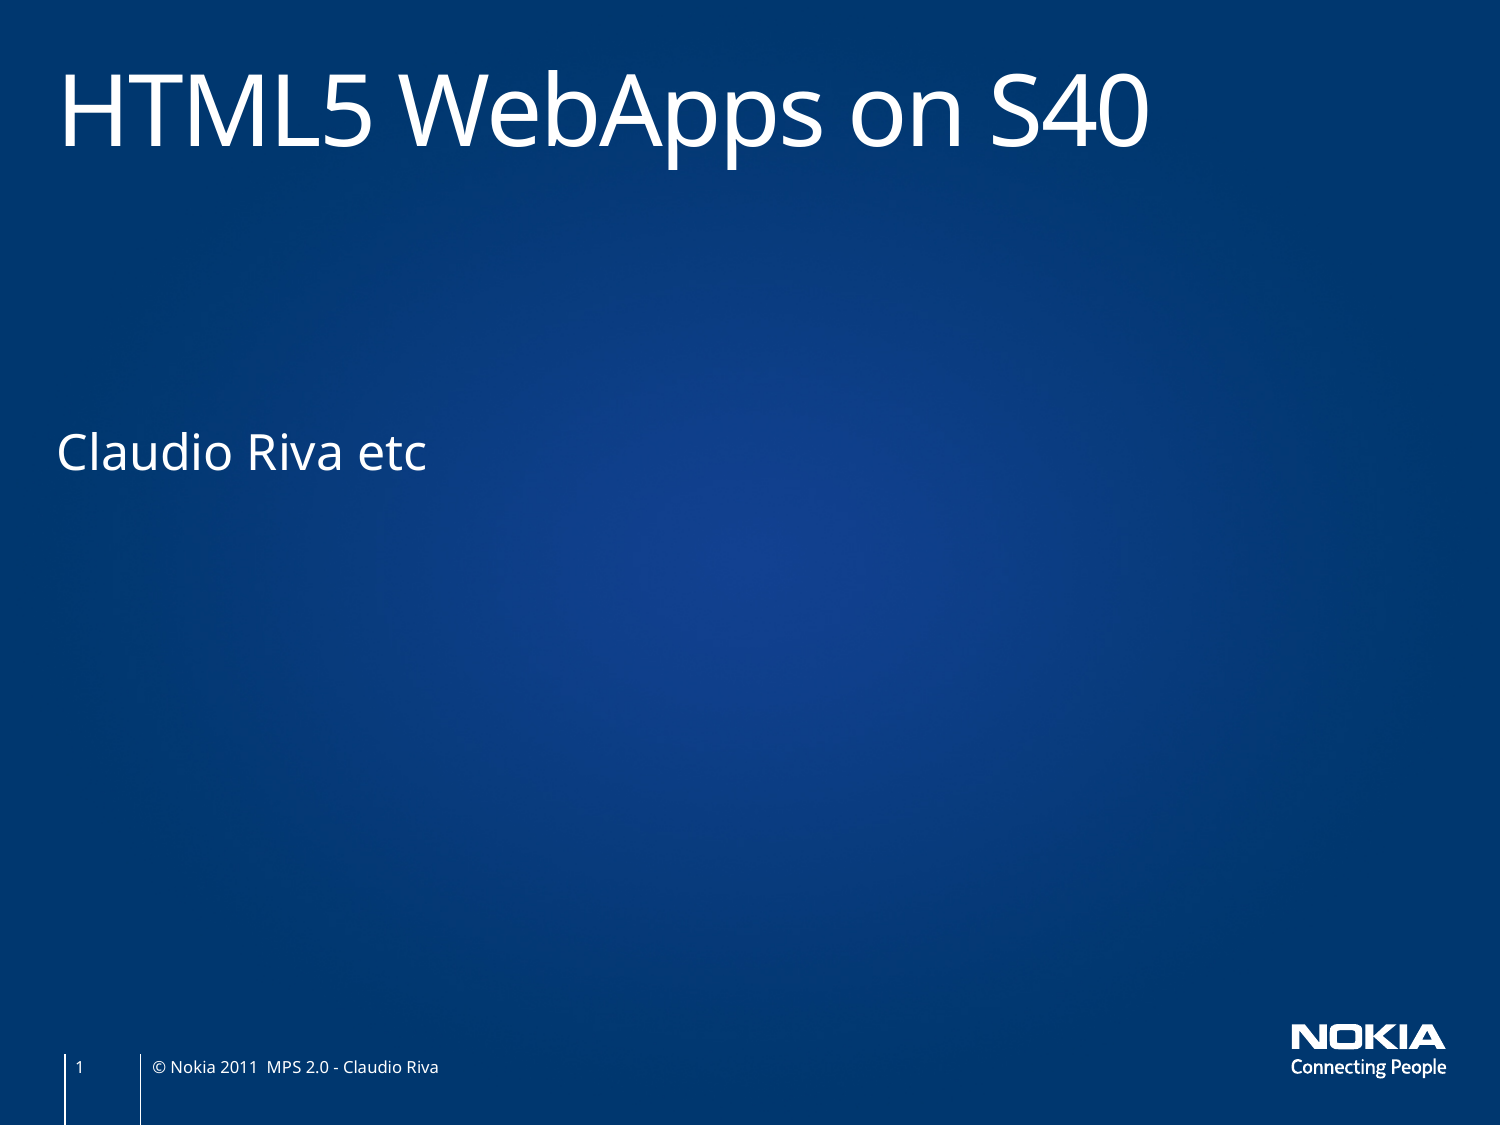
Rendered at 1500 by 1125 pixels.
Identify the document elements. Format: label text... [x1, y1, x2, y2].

picture [0, 0, 1500, 1125]
list Claudio Riva etc [56, 420, 1010, 545]
title HTML5 WebApps on S40 [56, 46, 1433, 169]
footer © Nokia 2011 MPS 2.0 - Claudio Riva [152, 1057, 1231, 1079]
slide_number 1 [75, 1058, 124, 1079]
